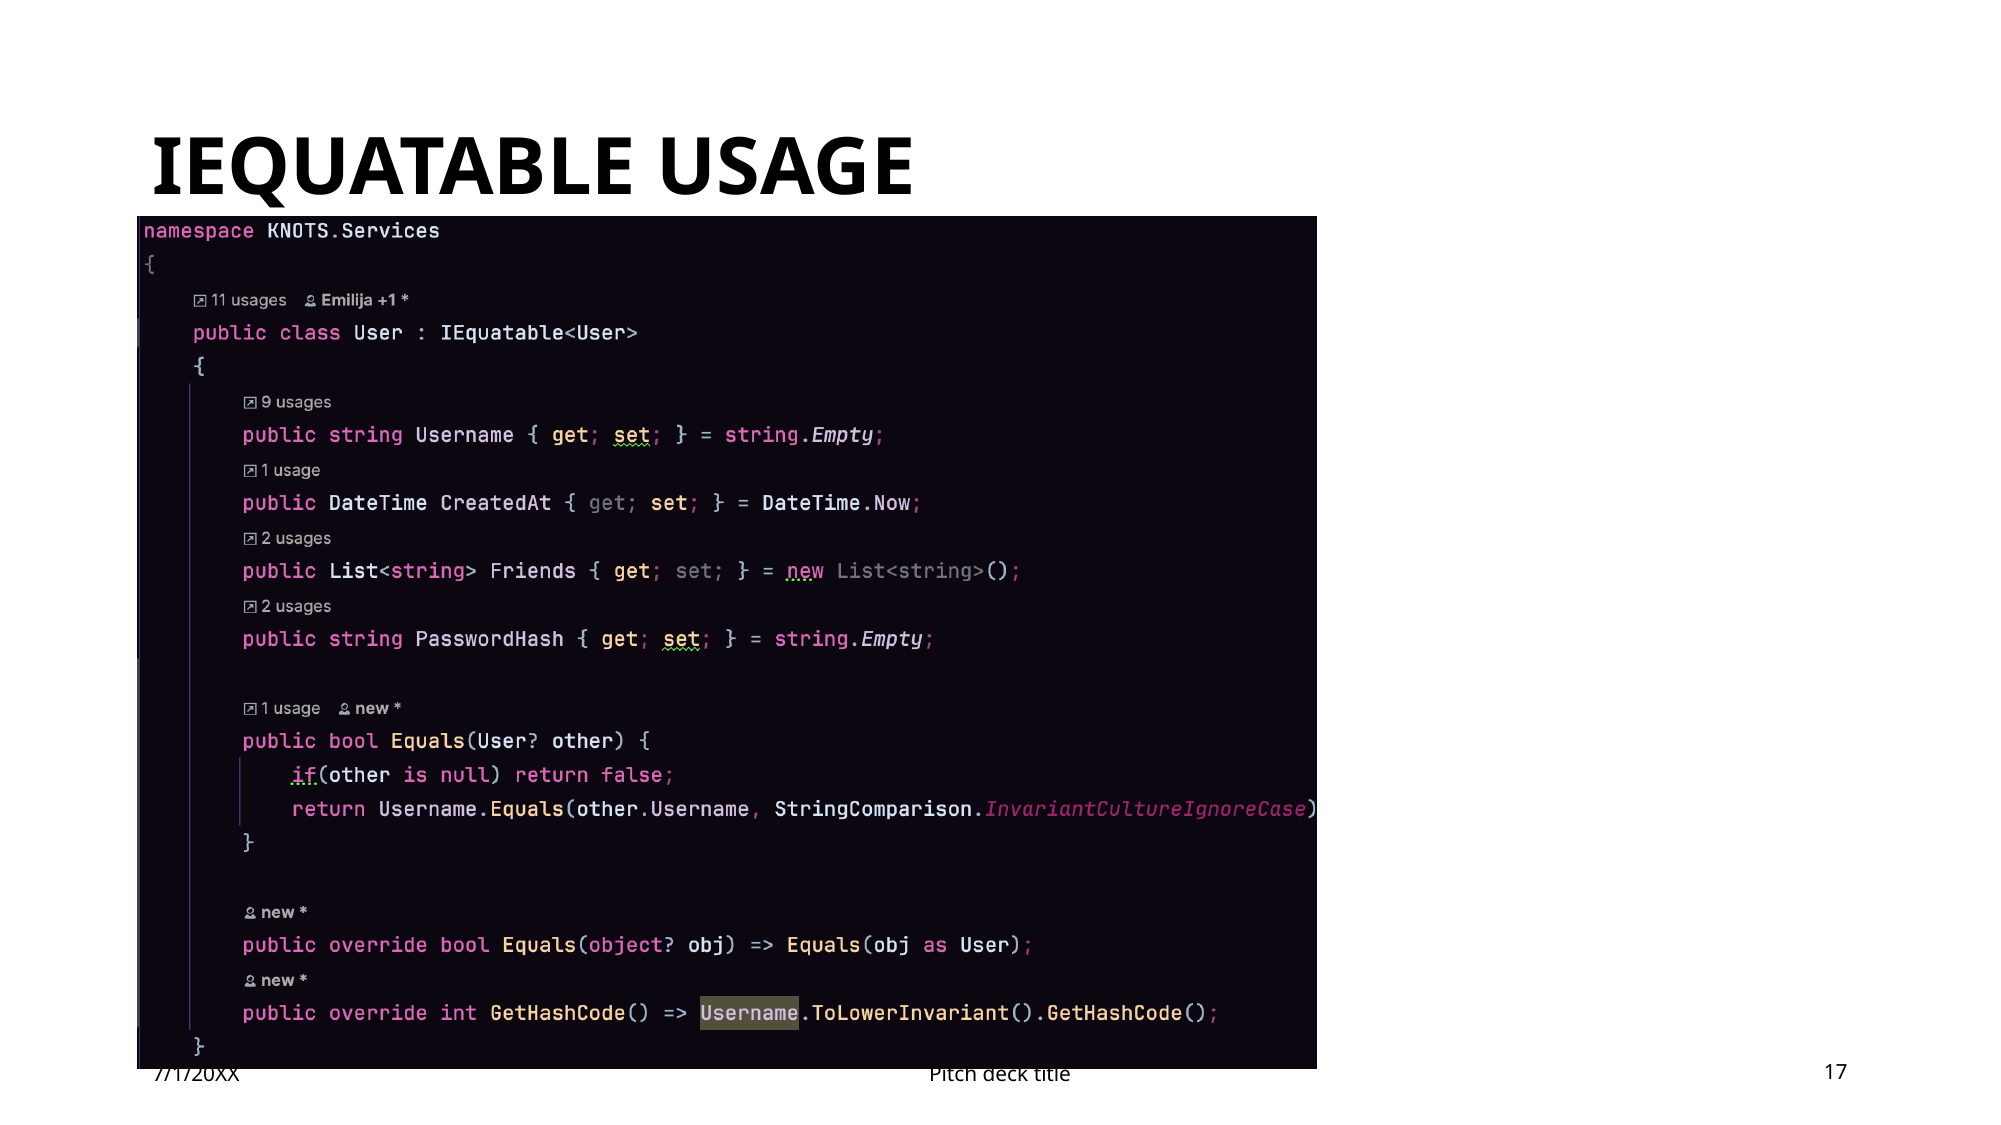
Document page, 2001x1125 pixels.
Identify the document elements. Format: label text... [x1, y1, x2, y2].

title Iequatable usage [137, 59, 1863, 278]
footer Pitch deck title [662, 1042, 1338, 1103]
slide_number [137, 1070, 588, 1103]
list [137, 216, 1317, 1070]
slide_number 17 [1412, 1042, 1863, 1103]
